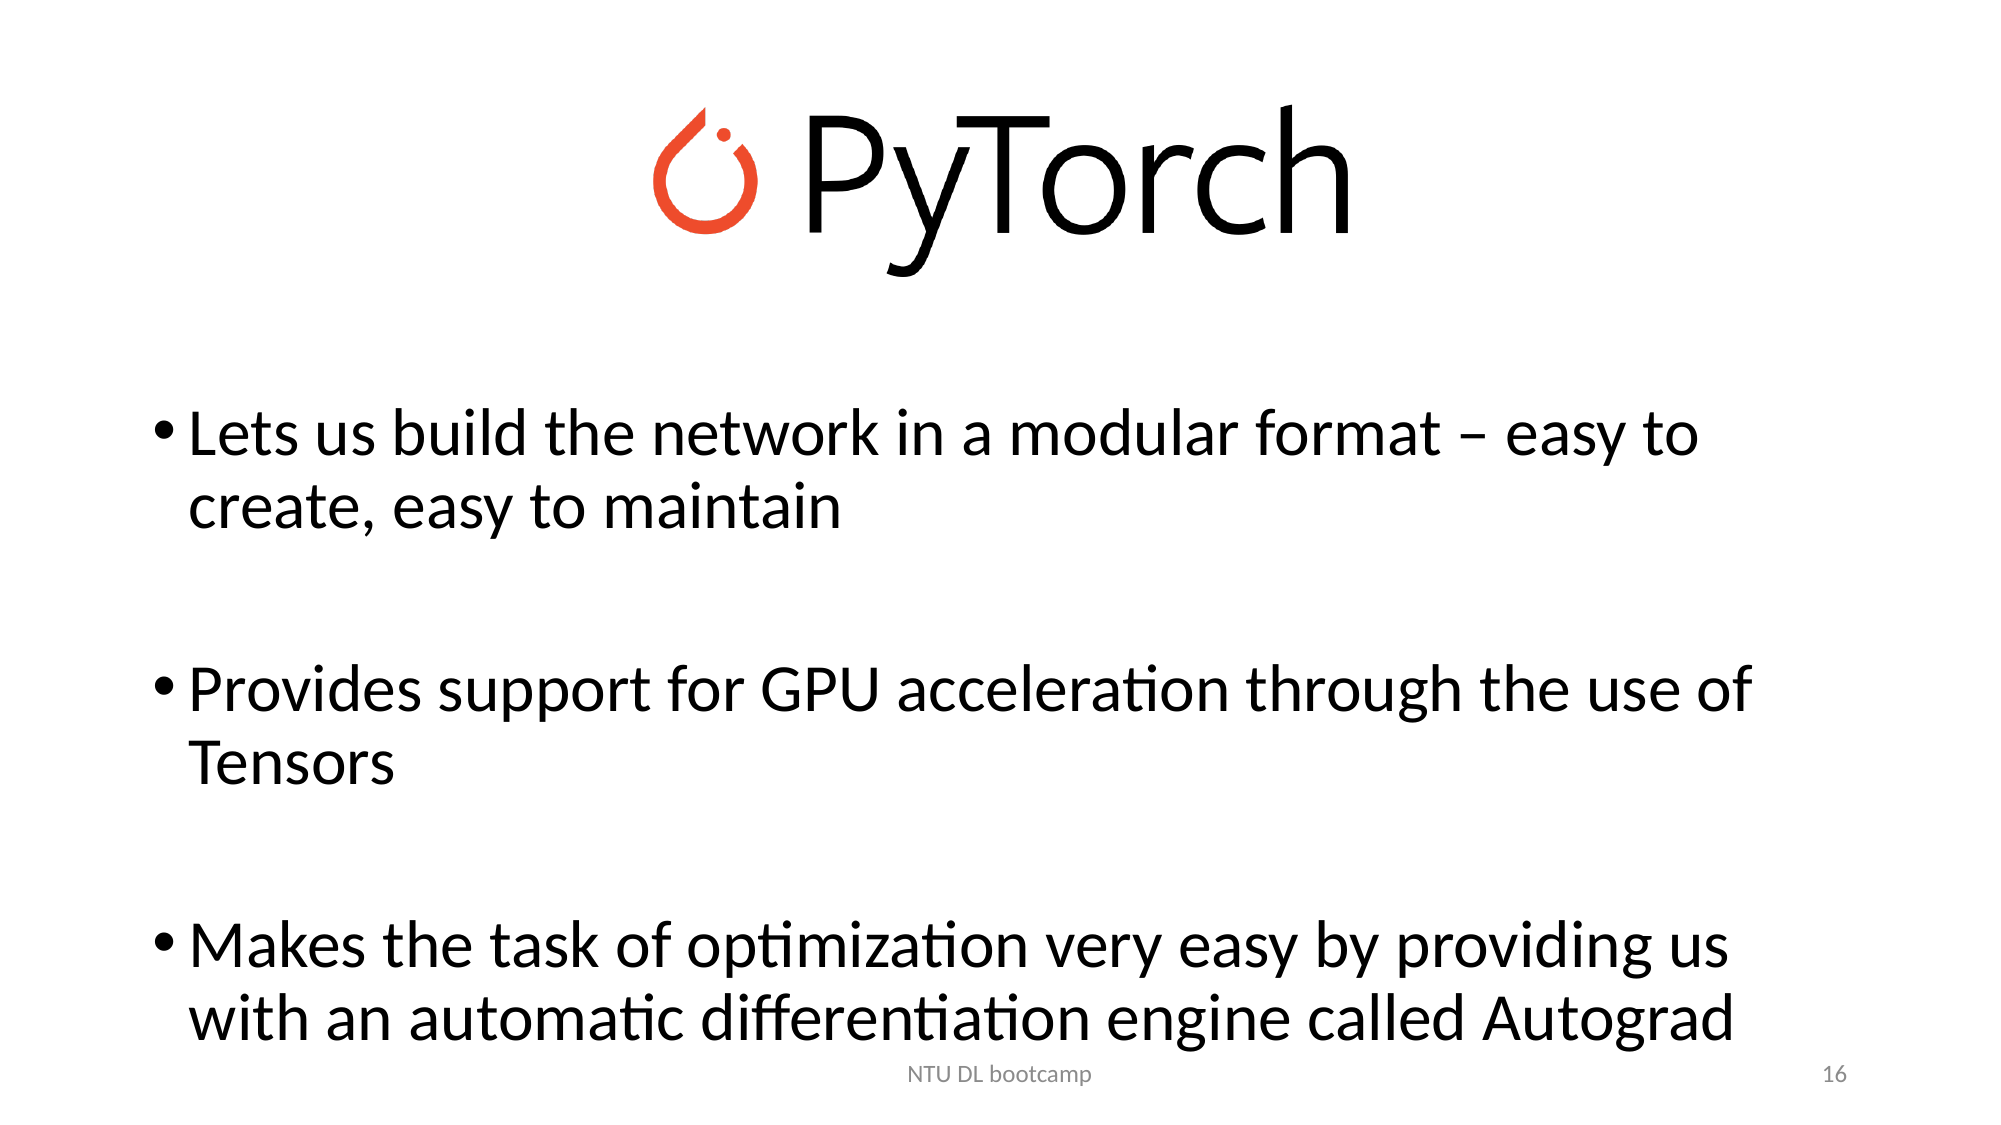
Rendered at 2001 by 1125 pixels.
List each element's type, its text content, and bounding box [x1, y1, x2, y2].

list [652, 103, 1348, 277]
slide_number 16 [1412, 1073, 1863, 1103]
text_box Lets us build the network in a modular format – easy to create, easy to maintain Provides support for GPU acceleration through the use of Tensors Makes the task of optimization very easy by providing us with an automatic differentiation engine called Autograd [137, 389, 1863, 1073]
footer NTU DL bootcamp [662, 1073, 1338, 1103]
